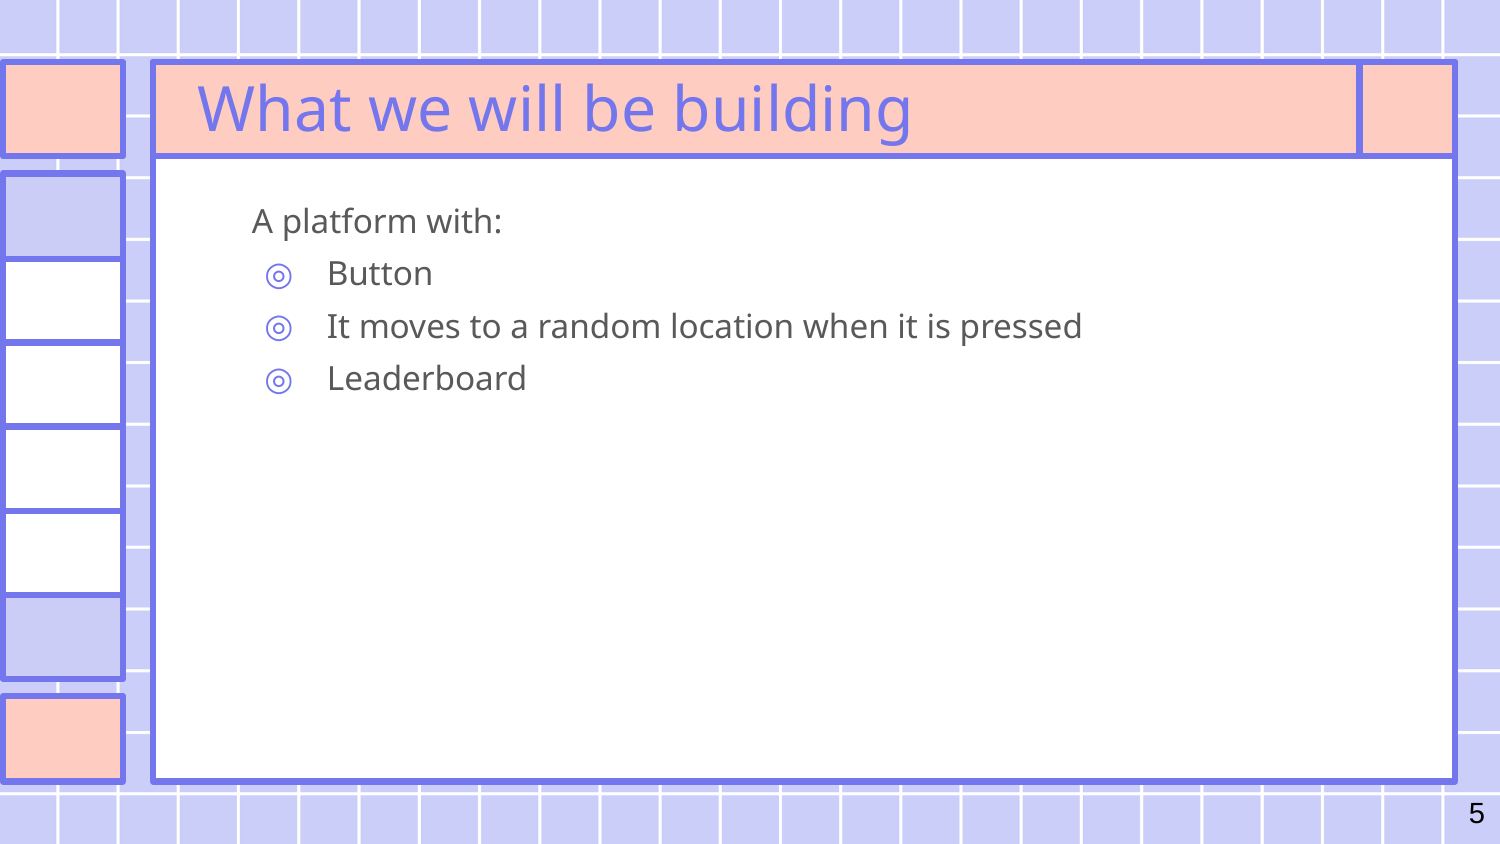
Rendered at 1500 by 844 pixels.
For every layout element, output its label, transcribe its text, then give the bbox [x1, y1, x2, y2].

list A platform with: Button It moves to a random location when it is pressed Leaderboard [236, 185, 1372, 752]
title What we will be building [182, 64, 1318, 159]
slide_number 5 [1409, 779, 1500, 844]
picture [0, 0, 1500, 844]
